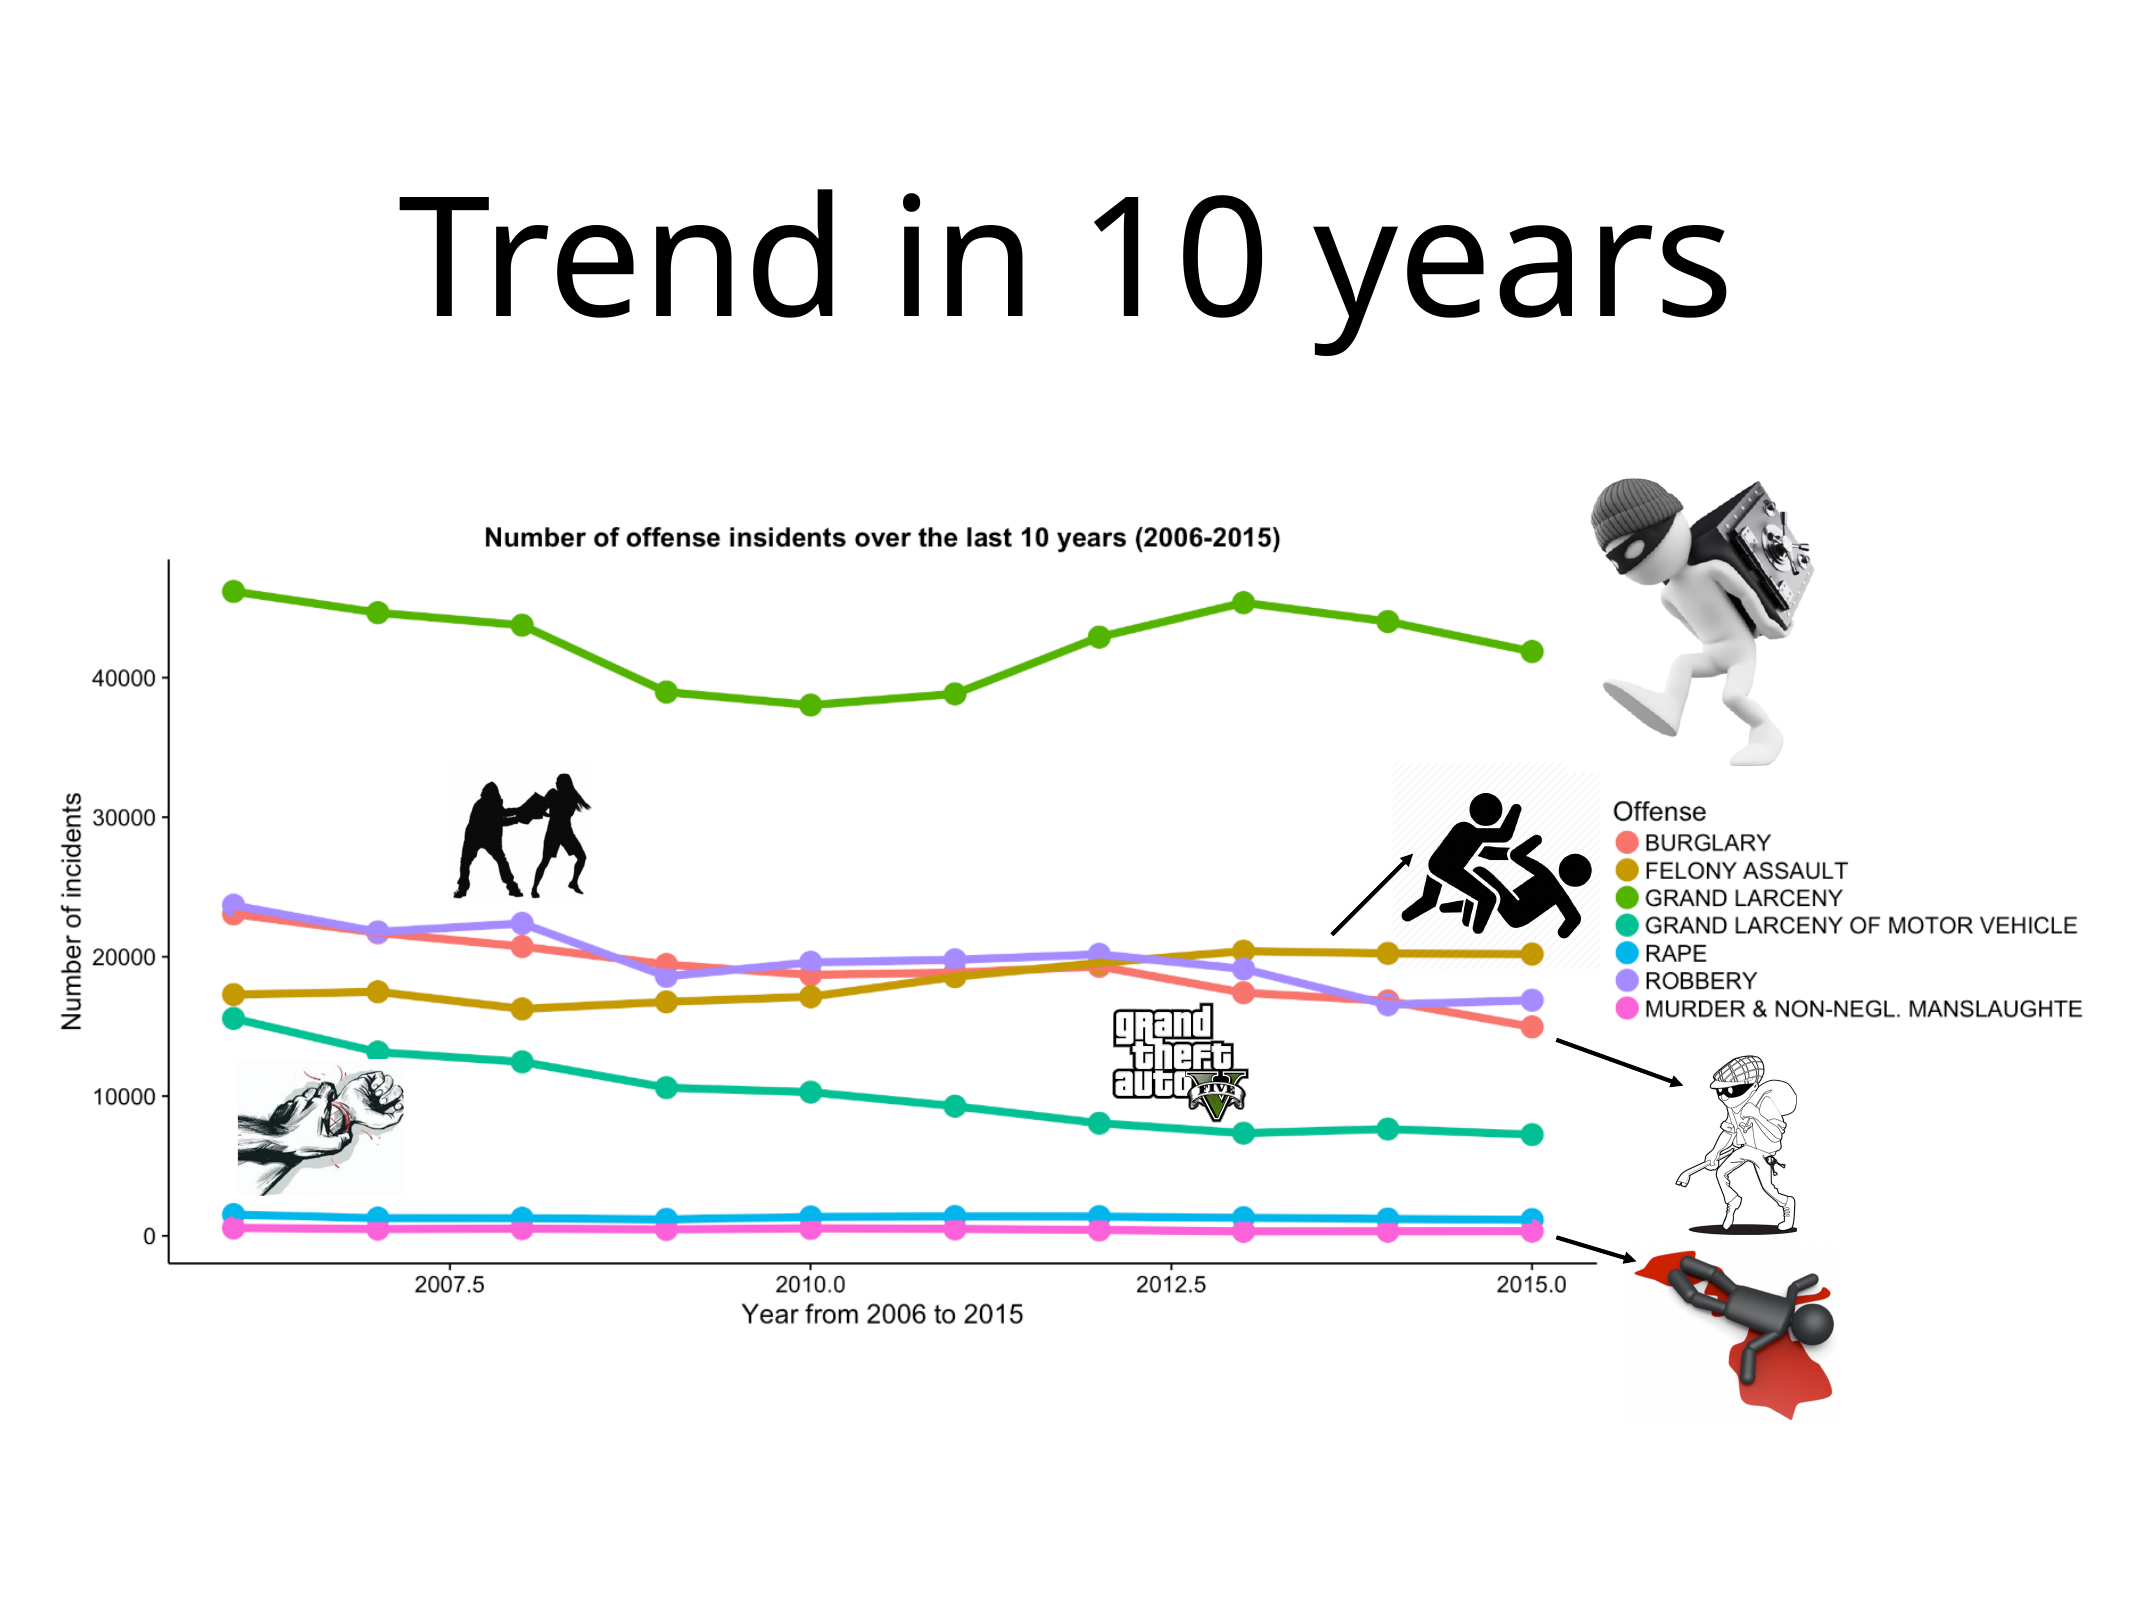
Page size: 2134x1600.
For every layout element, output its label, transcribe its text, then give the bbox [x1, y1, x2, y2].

title Trend in 10 years [155, 72, 1978, 428]
picture [38, 467, 2095, 1423]
